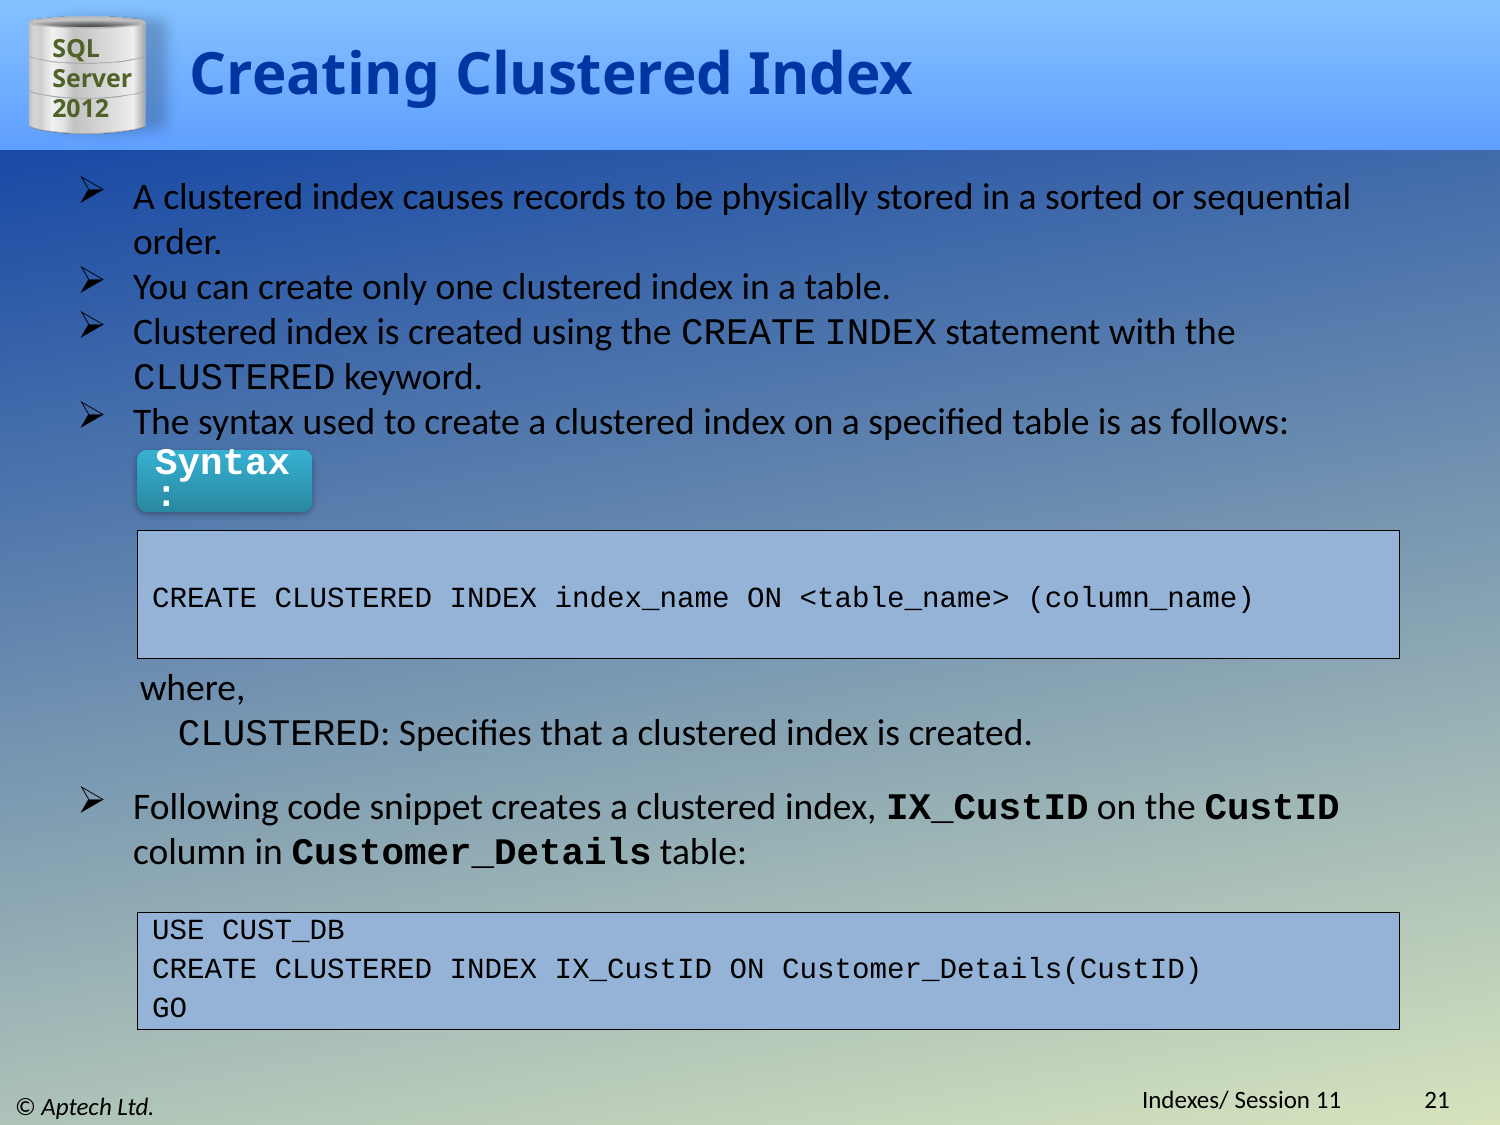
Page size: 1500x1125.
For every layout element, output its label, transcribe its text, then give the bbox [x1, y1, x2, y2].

text_box where, CLUSTERED: Specifies that a clustered index is created. [125, 655, 1363, 761]
text_box Following code snippet creates a clustered index, IX_CustID on the CustID column in Customer_Details table: [62, 774, 1375, 880]
slide_number 21 [1363, 1084, 1465, 1113]
text_box A clustered index causes records to be physically stored in a sorted or sequential order. You can create only one clustered index in a table. Clustered index is created using the CREATE INDEX statement with the CLUSTERED keyword. The syntax used to create a clustered index on a specified table is as follows: [62, 164, 1438, 450]
footer Indexes/ Session 11 [375, 1084, 1363, 1113]
title Creating Clustered Index [174, 37, 1426, 106]
text_box USE CUST_DB CREATE CLUSTERED INDEX IX_CustID ON Customer_Details(CustID) GO [137, 912, 1400, 1030]
text_box Syntax: [137, 449, 313, 513]
text_box CREATE CLUSTERED INDEX index_name ON <table_name> (column_name) [137, 530, 1400, 659]
picture [24, 0, 150, 150]
